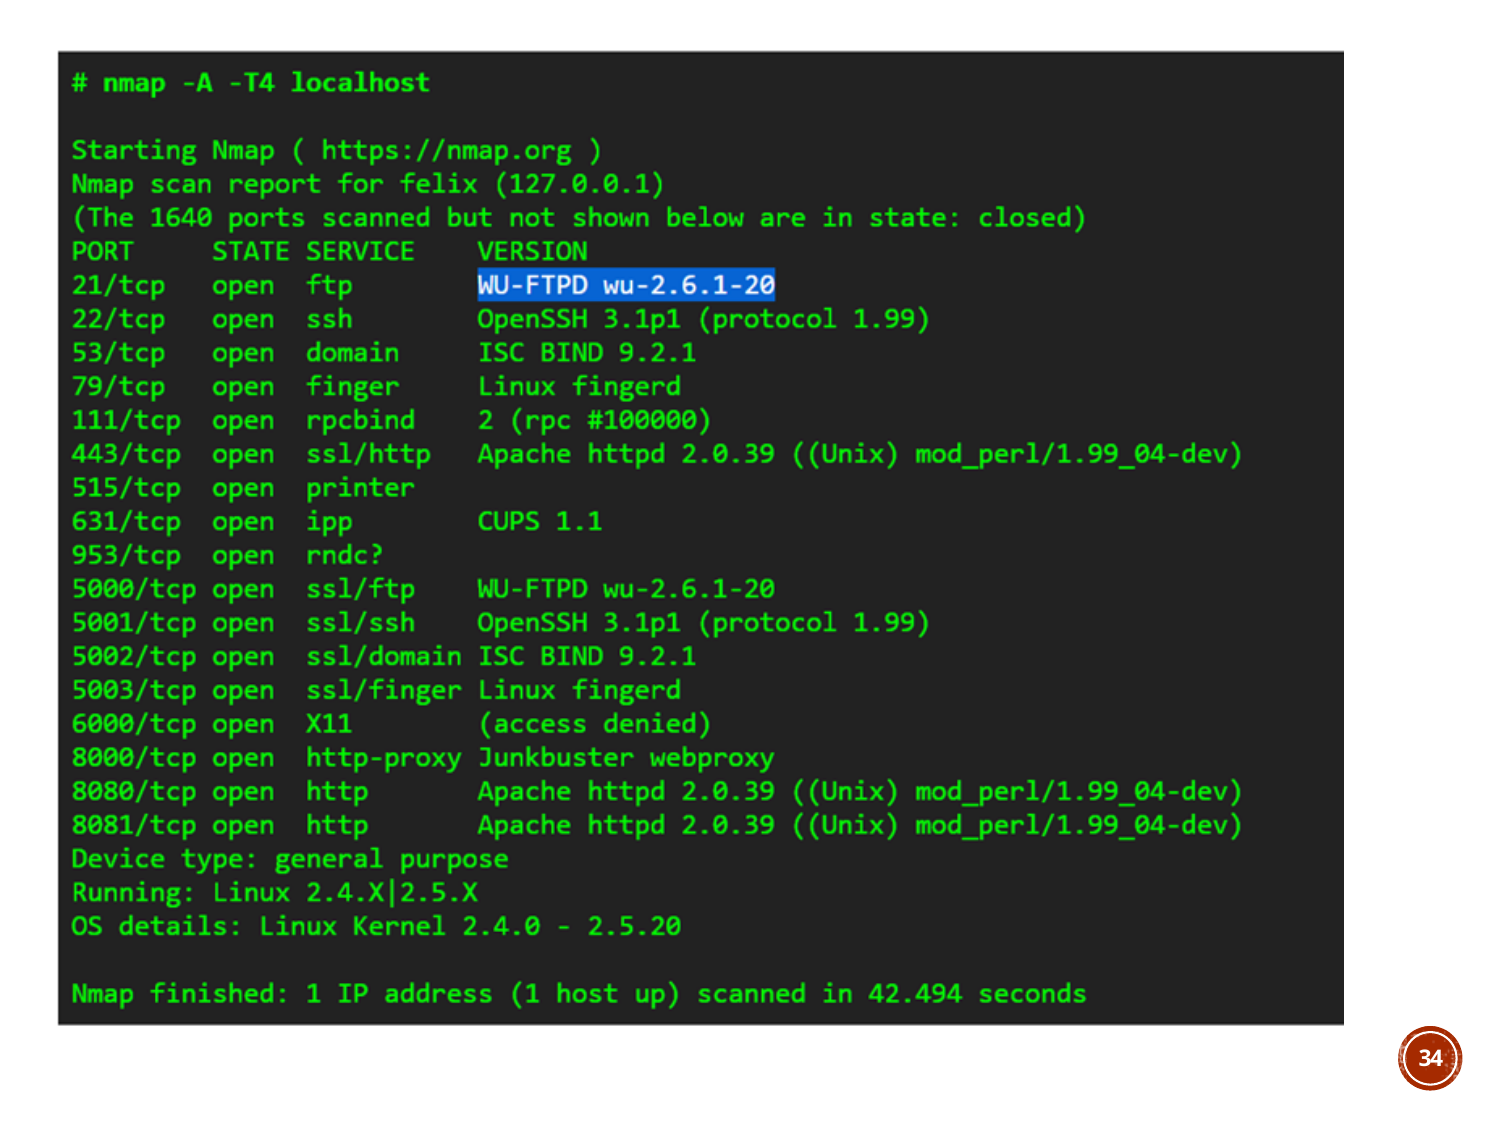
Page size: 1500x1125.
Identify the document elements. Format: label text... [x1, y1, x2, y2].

picture [57, 43, 1344, 1029]
slide_number 34 [1391, 1028, 1471, 1089]
